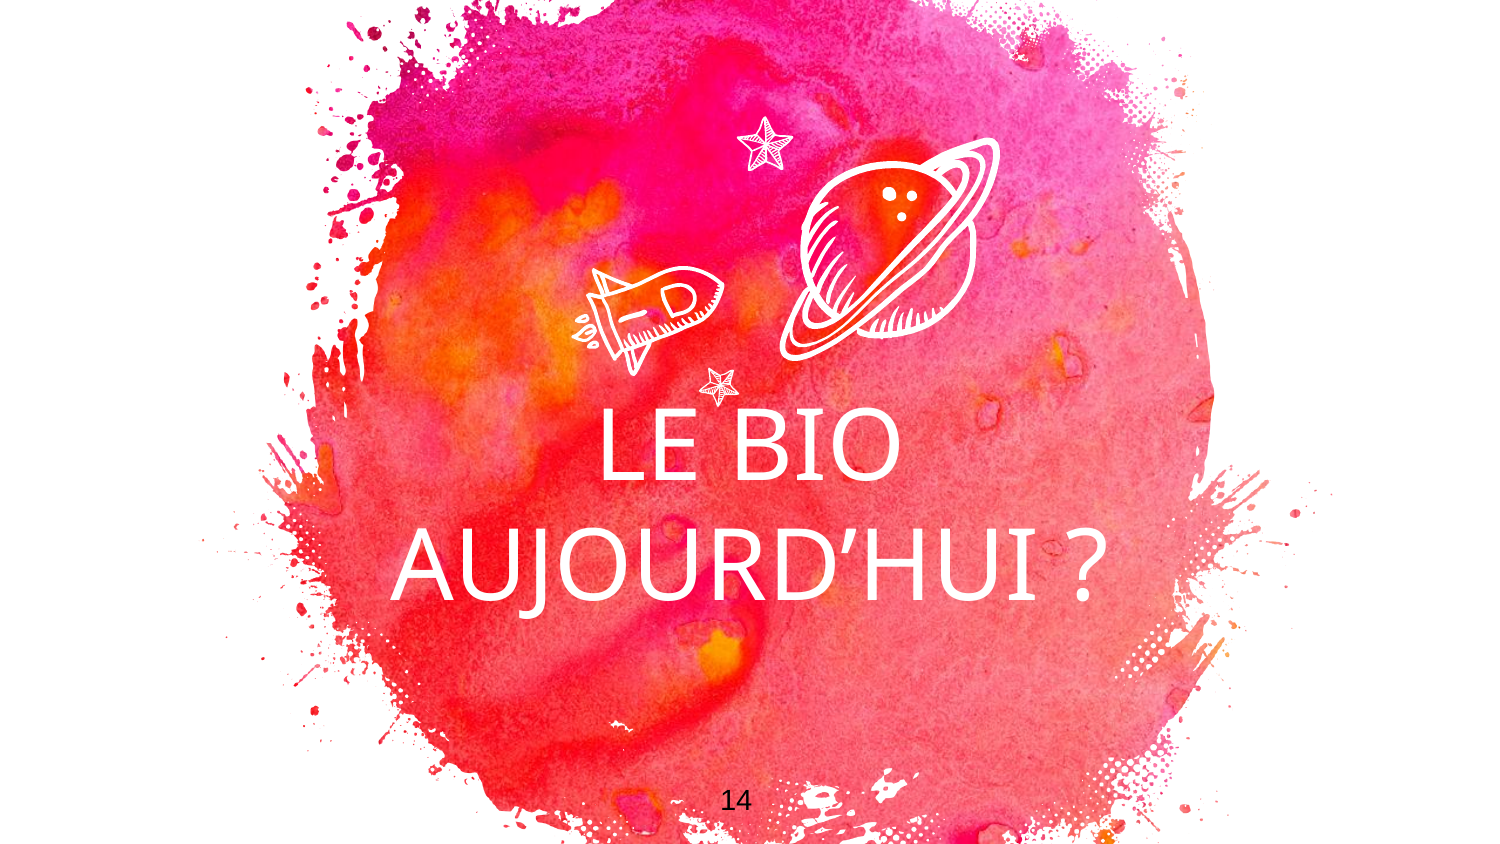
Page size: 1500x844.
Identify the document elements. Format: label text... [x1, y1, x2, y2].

text_box [571, 266, 725, 376]
text_box [698, 367, 740, 407]
picture [0, 0, 1500, 844]
text_box [779, 137, 1000, 361]
title LE BIO AUJOURD’HUI ? [339, 445, 1161, 636]
text_box [736, 116, 794, 172]
slide_number 14 [705, 766, 795, 832]
